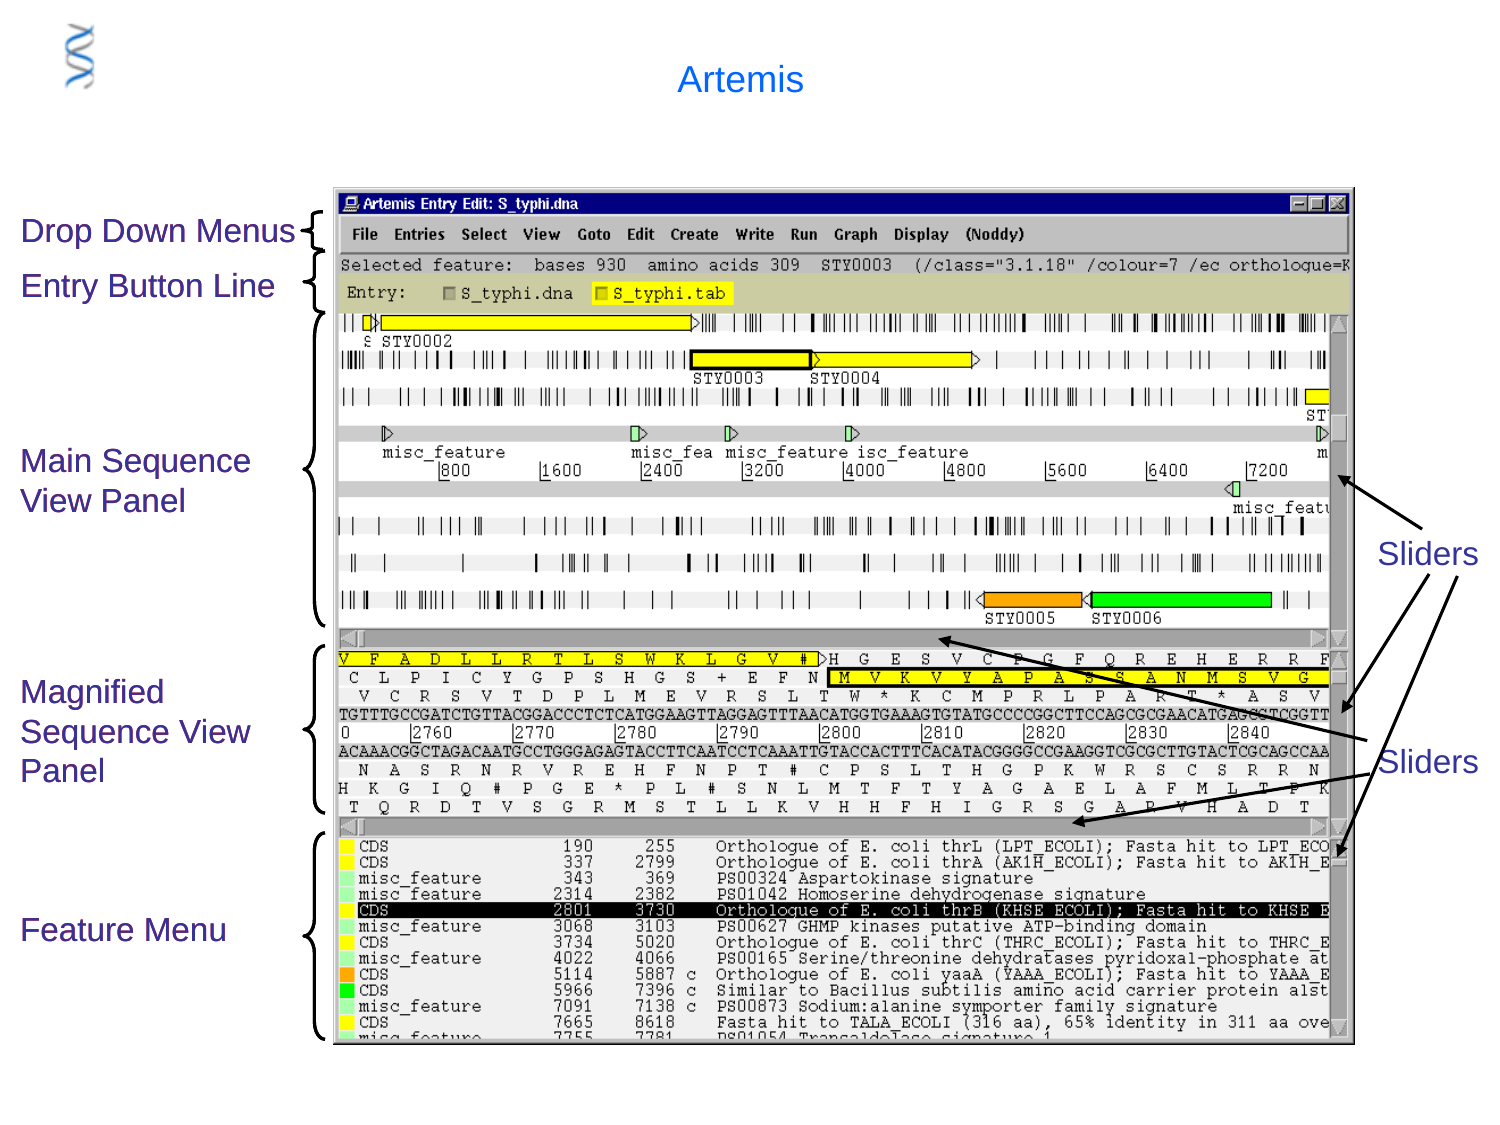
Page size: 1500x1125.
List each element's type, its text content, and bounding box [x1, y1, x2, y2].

picture [333, 187, 1356, 1046]
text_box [5, 312, 326, 627]
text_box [5, 201, 324, 250]
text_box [5, 645, 326, 814]
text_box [1337, 474, 1500, 867]
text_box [5, 250, 326, 311]
picture [62, 21, 138, 91]
text_box Artemis [662, 47, 949, 108]
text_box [5, 832, 326, 1040]
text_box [941, 624, 1332, 824]
